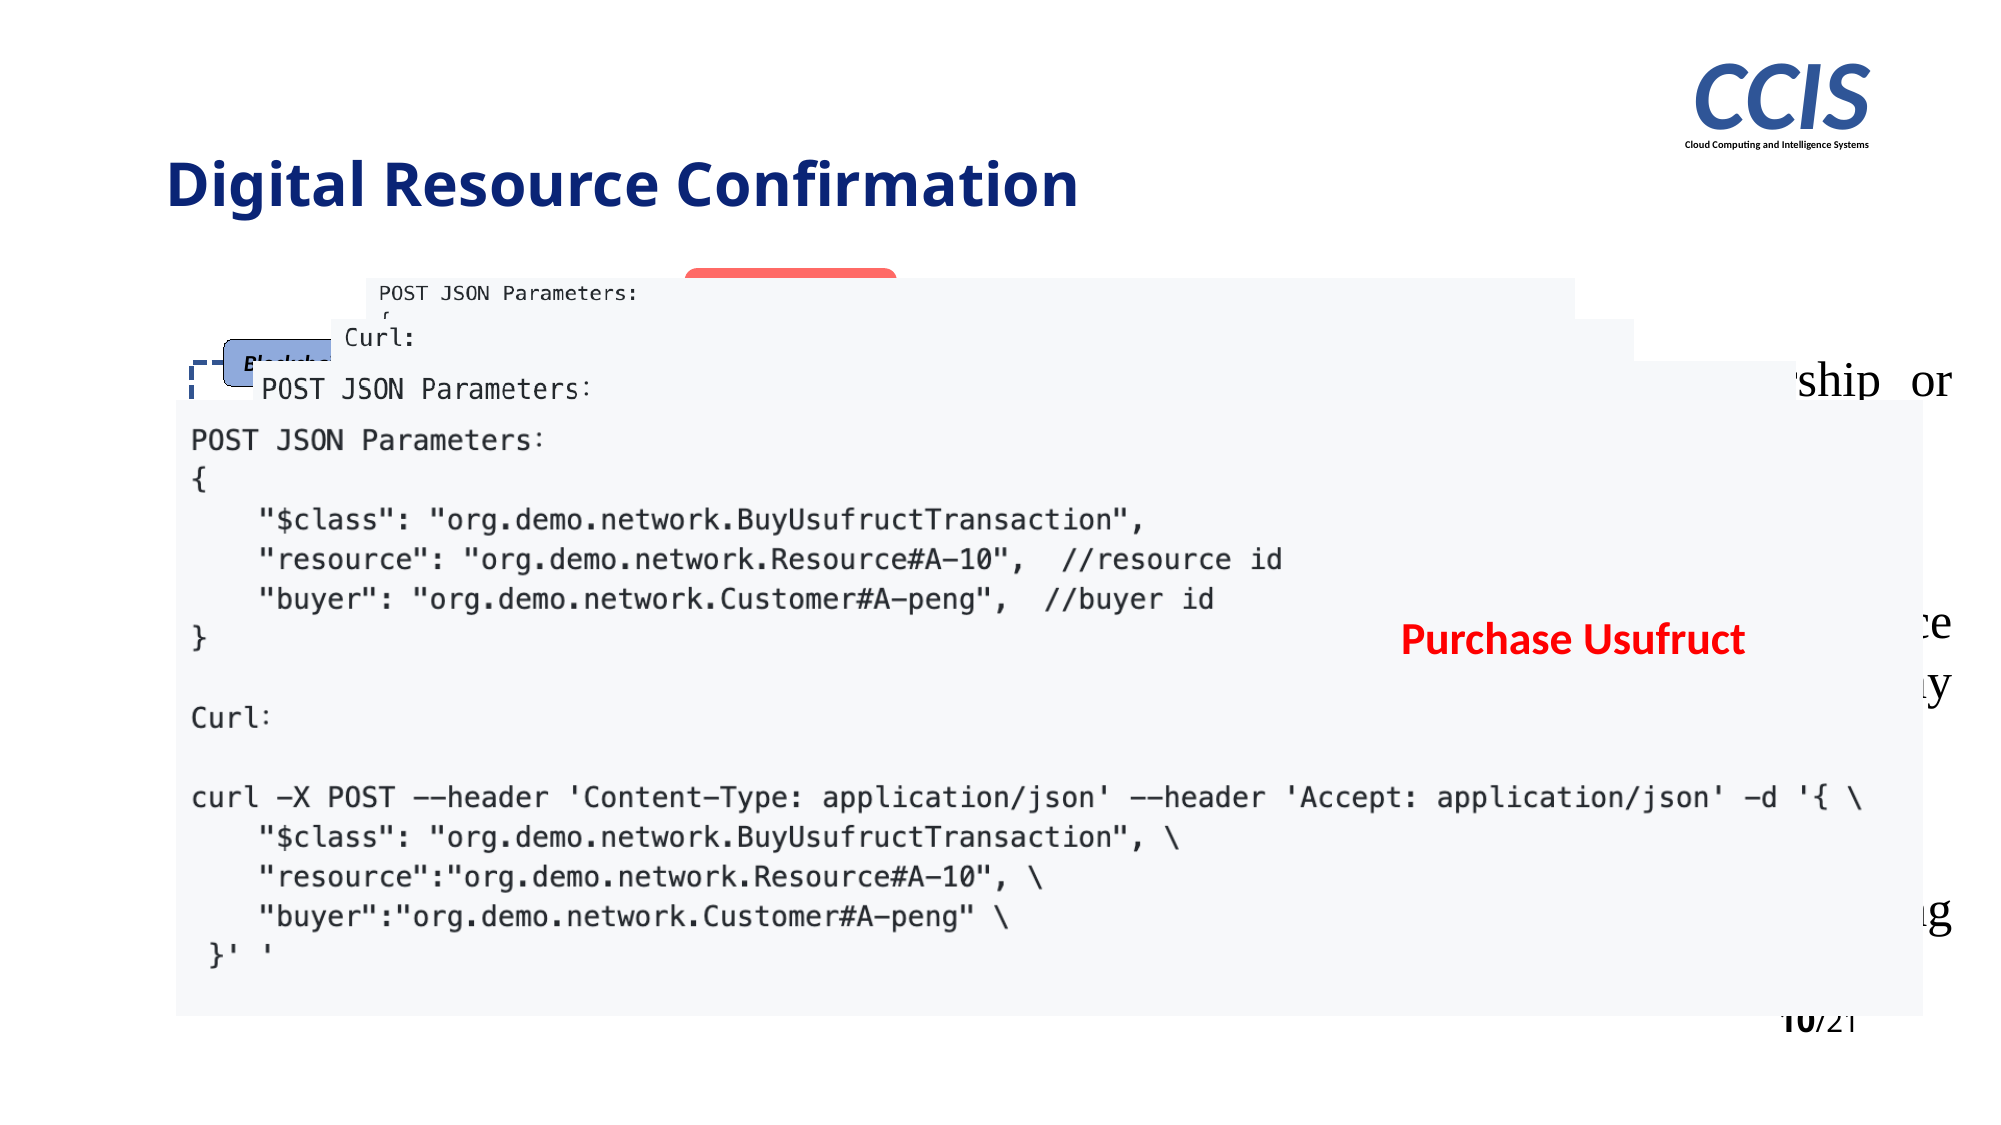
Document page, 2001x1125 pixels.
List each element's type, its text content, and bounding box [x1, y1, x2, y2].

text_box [331, 319, 1634, 361]
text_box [366, 278, 1575, 319]
text_box A smart contract for ownership or usufruct confirmation. A smart contract for resource information submission and display to the blockchain. A smart contract for corresponding rights validation. [1133, 345, 1954, 1125]
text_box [633, 268, 1115, 278]
text_box Digital Resource Confirmation [165, 124, 1244, 219]
text_box Cloud Computing and Intelligence Systems [1665, 130, 1890, 158]
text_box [176, 400, 1923, 1016]
text_box CCIS [1648, 22, 1915, 158]
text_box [253, 361, 1796, 400]
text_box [191, 339, 331, 400]
text_box 10/21 [1777, 1016, 1901, 1039]
